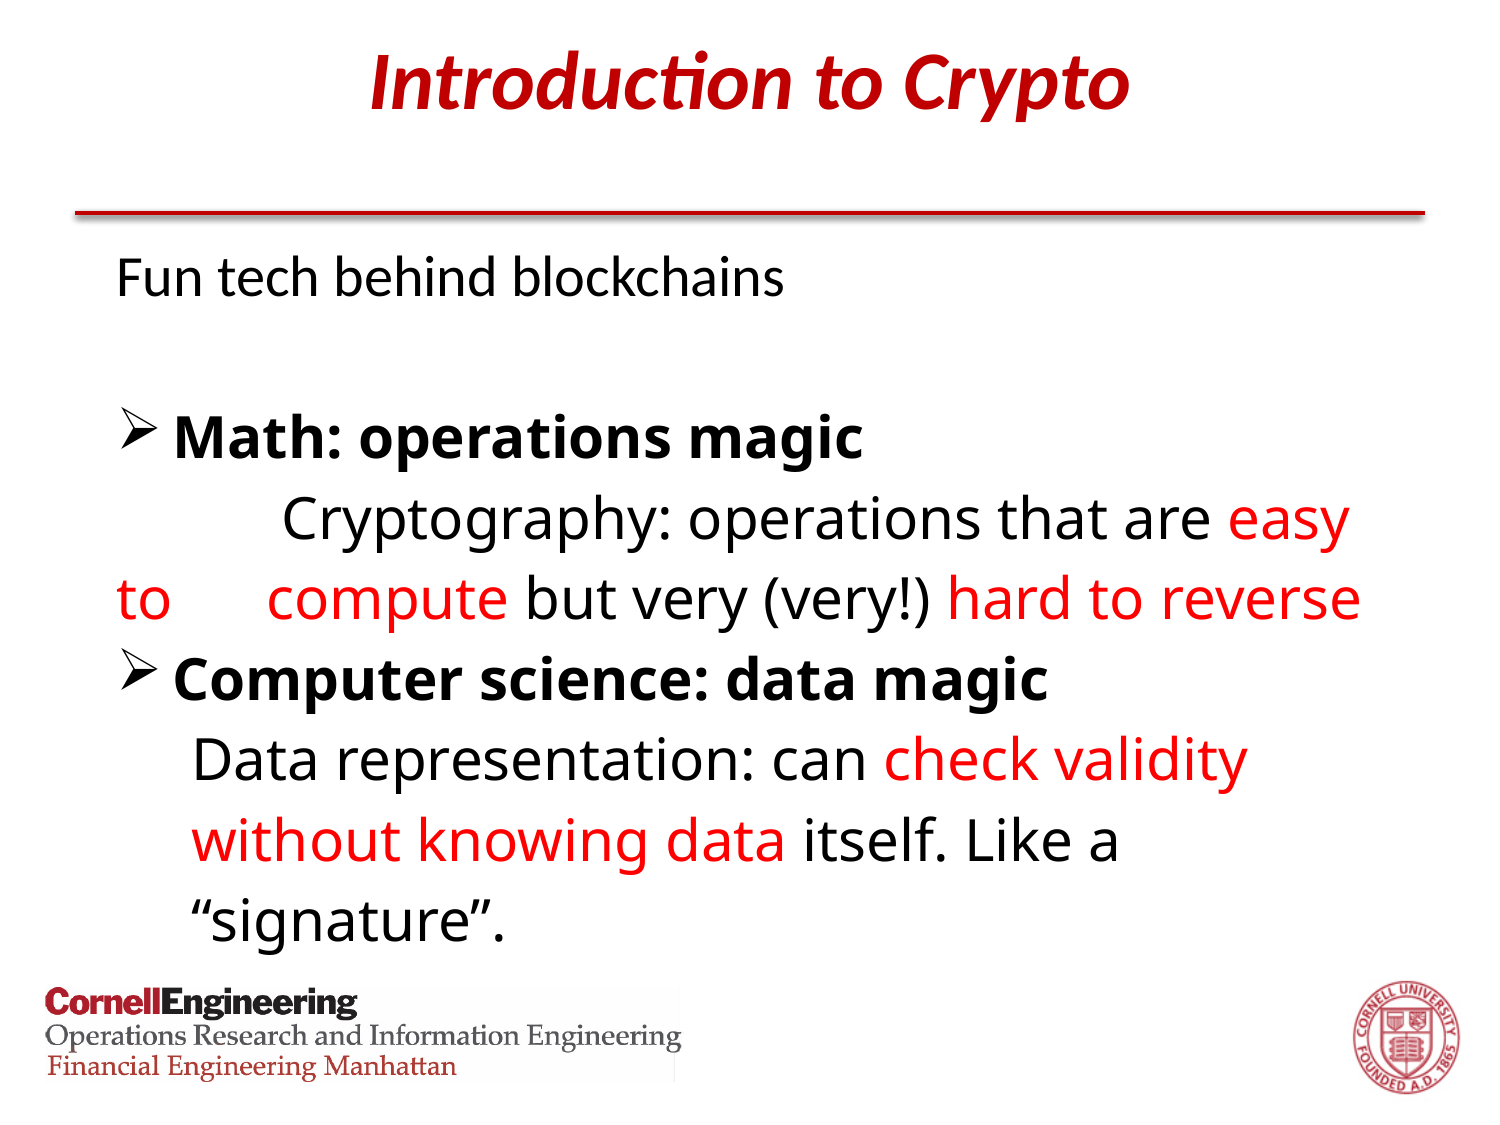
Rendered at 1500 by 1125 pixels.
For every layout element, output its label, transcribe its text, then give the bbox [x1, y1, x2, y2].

title Introduction to Crypto [75, 18, 1425, 207]
list Fun tech behind blockchains Math: operations magic Cryptography: operations that are easy to compute but very (very!) hard to reverse Computer science: data magic Data representation: can check validity without knowing data itself. Like a “signature”. [101, 231, 1425, 967]
picture [45, 987, 828, 1082]
picture [1320, 944, 1493, 1125]
